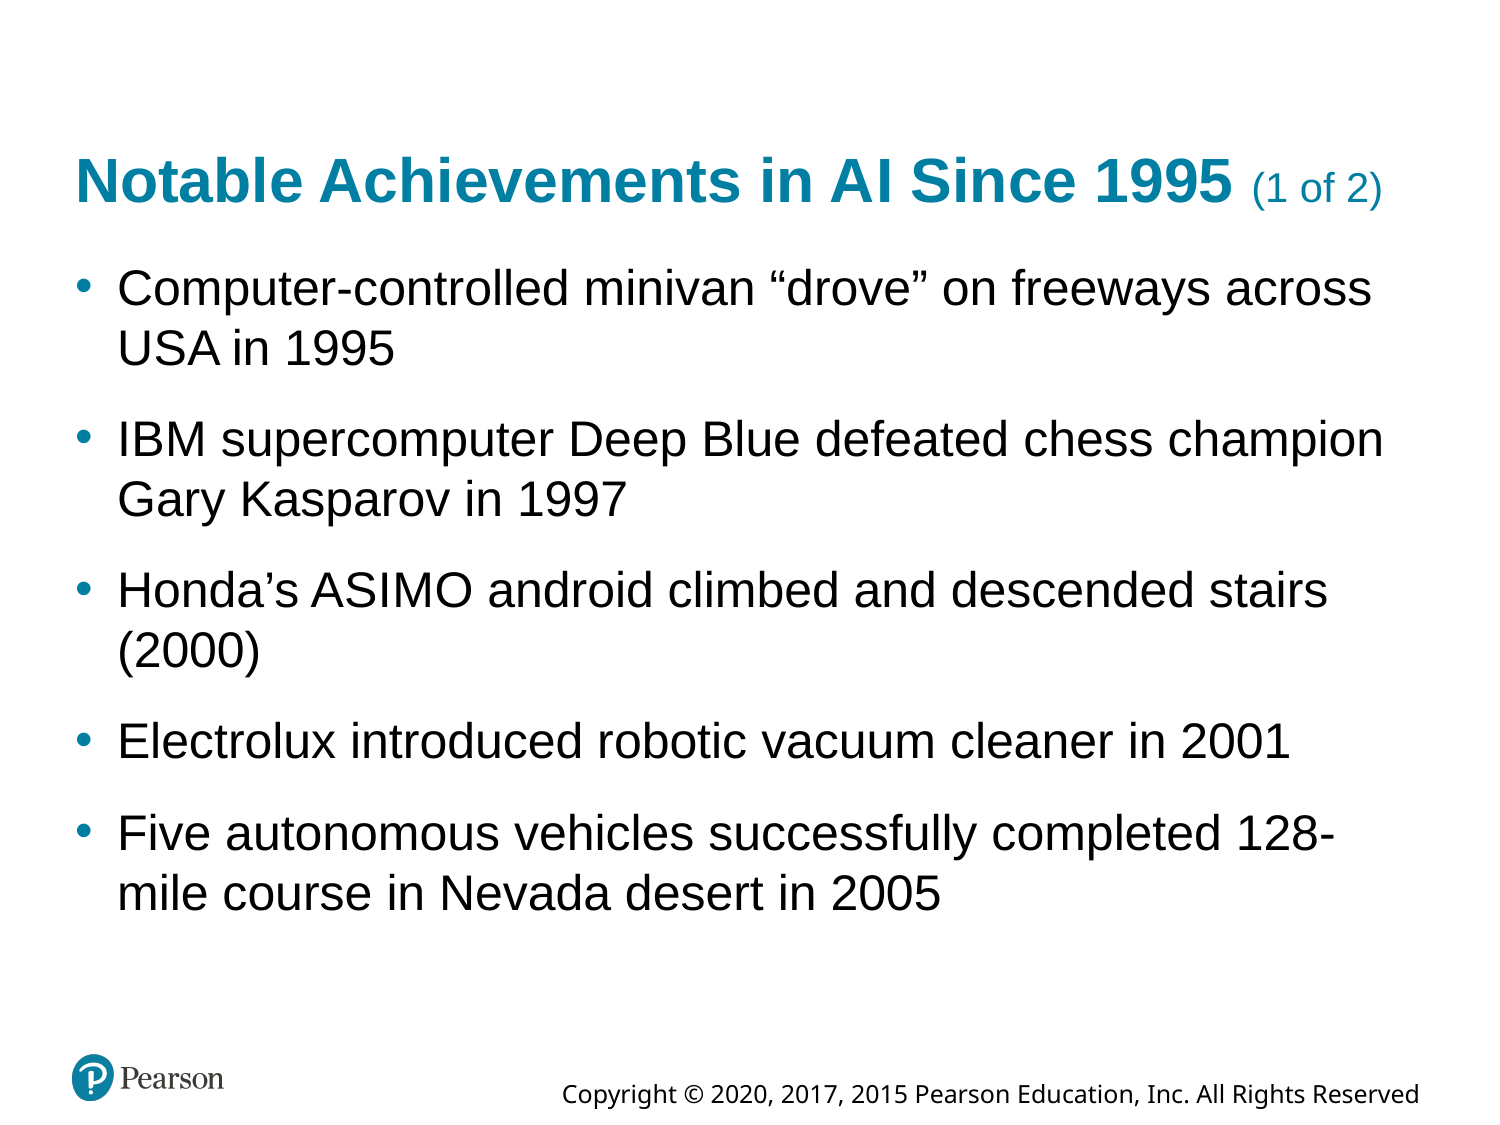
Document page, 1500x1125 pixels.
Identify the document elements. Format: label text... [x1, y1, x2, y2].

picture [72, 1087, 83, 1101]
title Notable Achievements in A I Since 1995 (1 of 2) [75, 35, 1425, 216]
picture [80, 1063, 106, 1088]
list Computer-controlled minivan “drove” on freeways across U S A in 1995 I B M supercomputer Deep Blue defeated chess champion Gary Kasparov in 1997 Honda’s A S I M O android climbed and descended stairs (2000) Electrolux introduced robotic vacuum cleaner in 2001 Five autonomous vehicles successfully completed 128-mile course in Nevada desert in 2005 [75, 255, 1412, 983]
picture [98, 1054, 224, 1101]
picture [72, 1054, 88, 1070]
